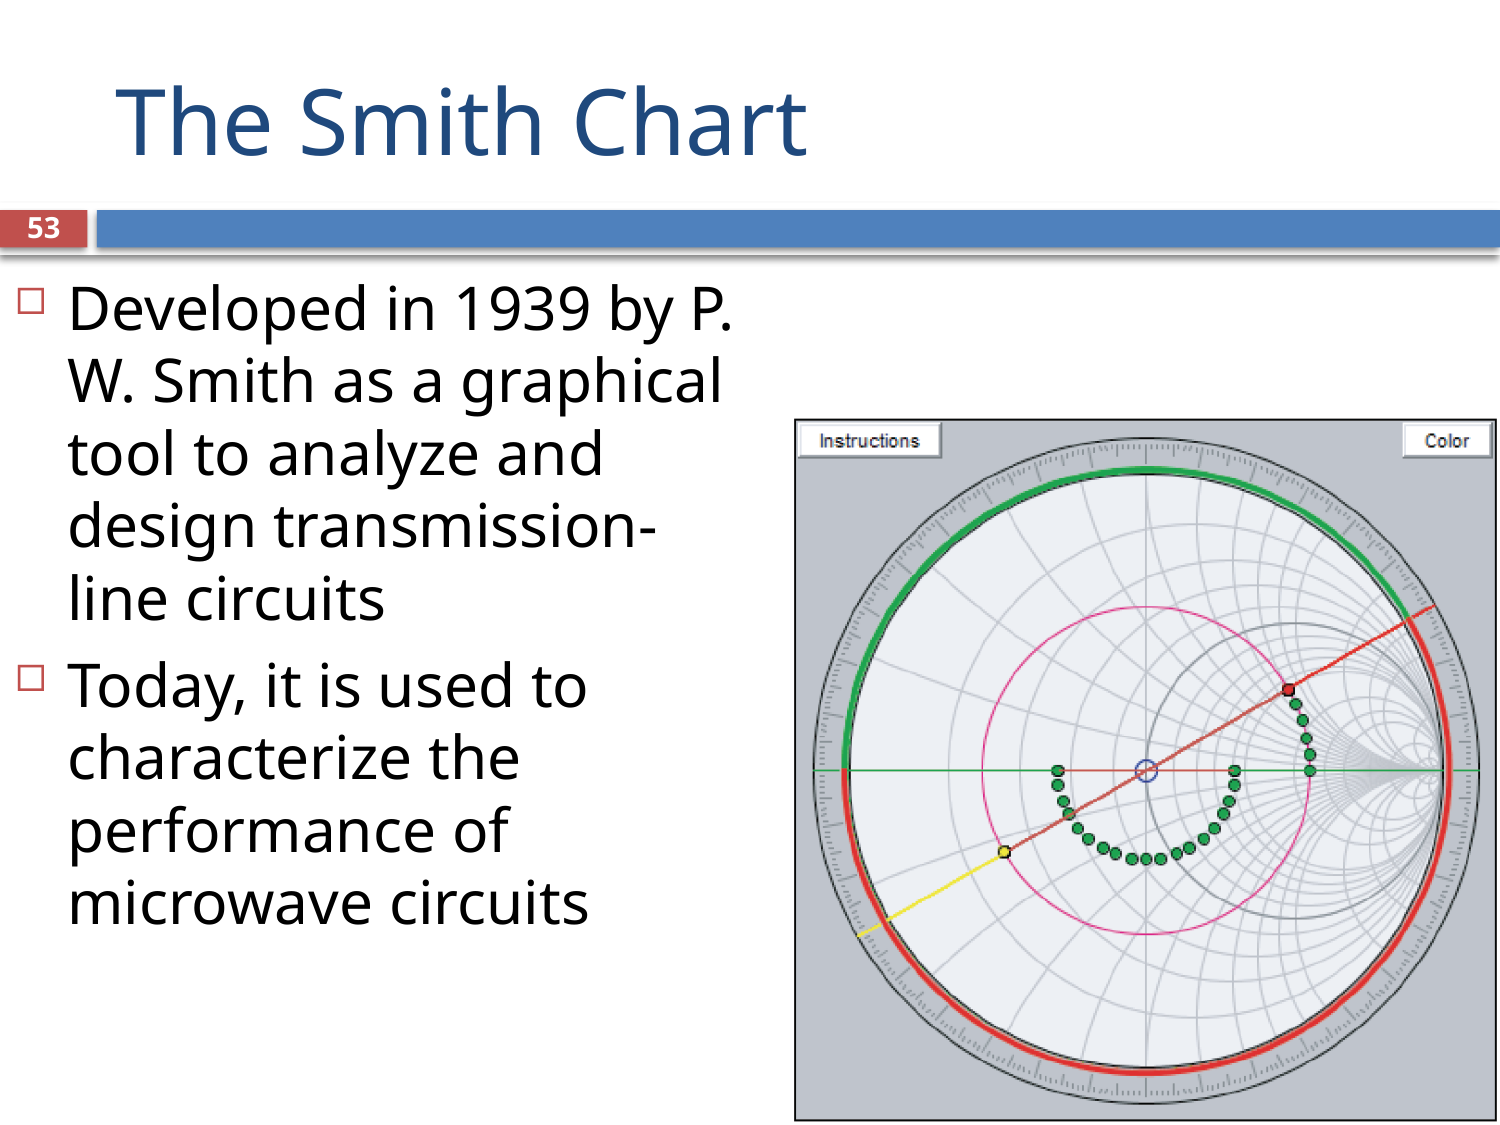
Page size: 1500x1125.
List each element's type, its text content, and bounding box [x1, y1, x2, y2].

list Developed in 1939 by P. W. Smith as a graphical tool to analyze and design transmission-line circuits Today, it is used to characterize the performance of microwave circuits [0, 262, 775, 1000]
slide_number 53 [0, 208, 88, 249]
picture [787, 412, 1500, 1125]
title The Smith Chart [100, 37, 1438, 200]
